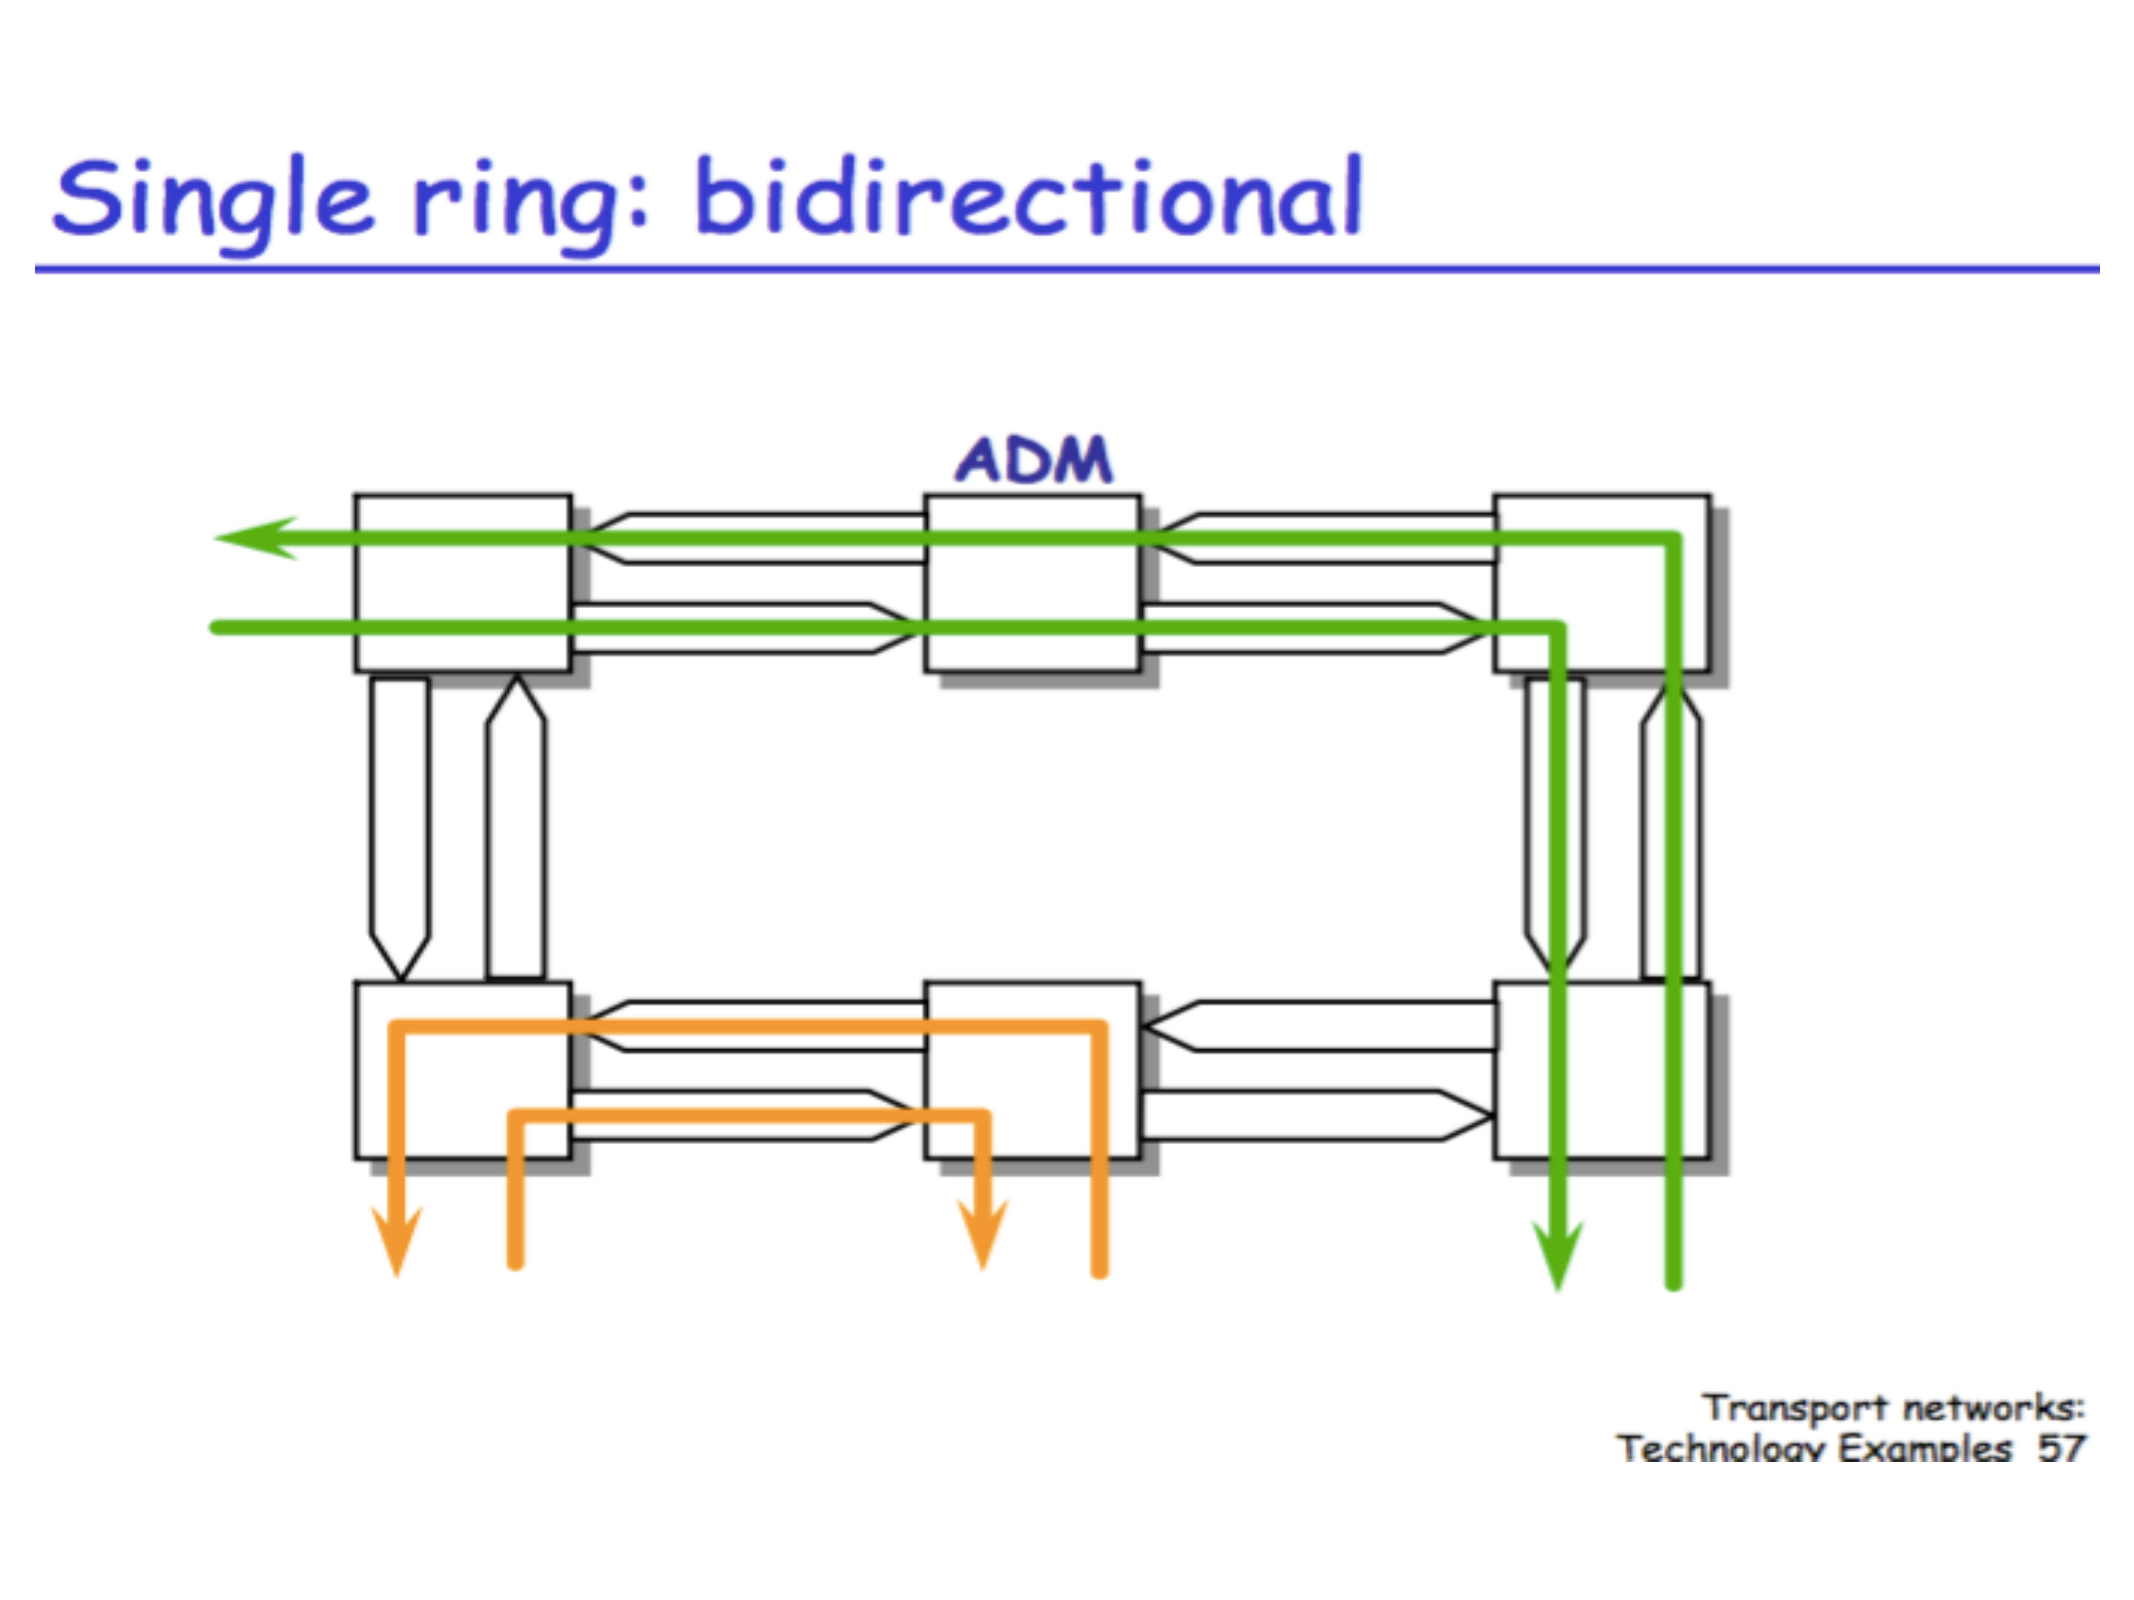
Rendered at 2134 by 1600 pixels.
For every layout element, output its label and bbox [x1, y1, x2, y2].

picture [35, 130, 2100, 1462]
